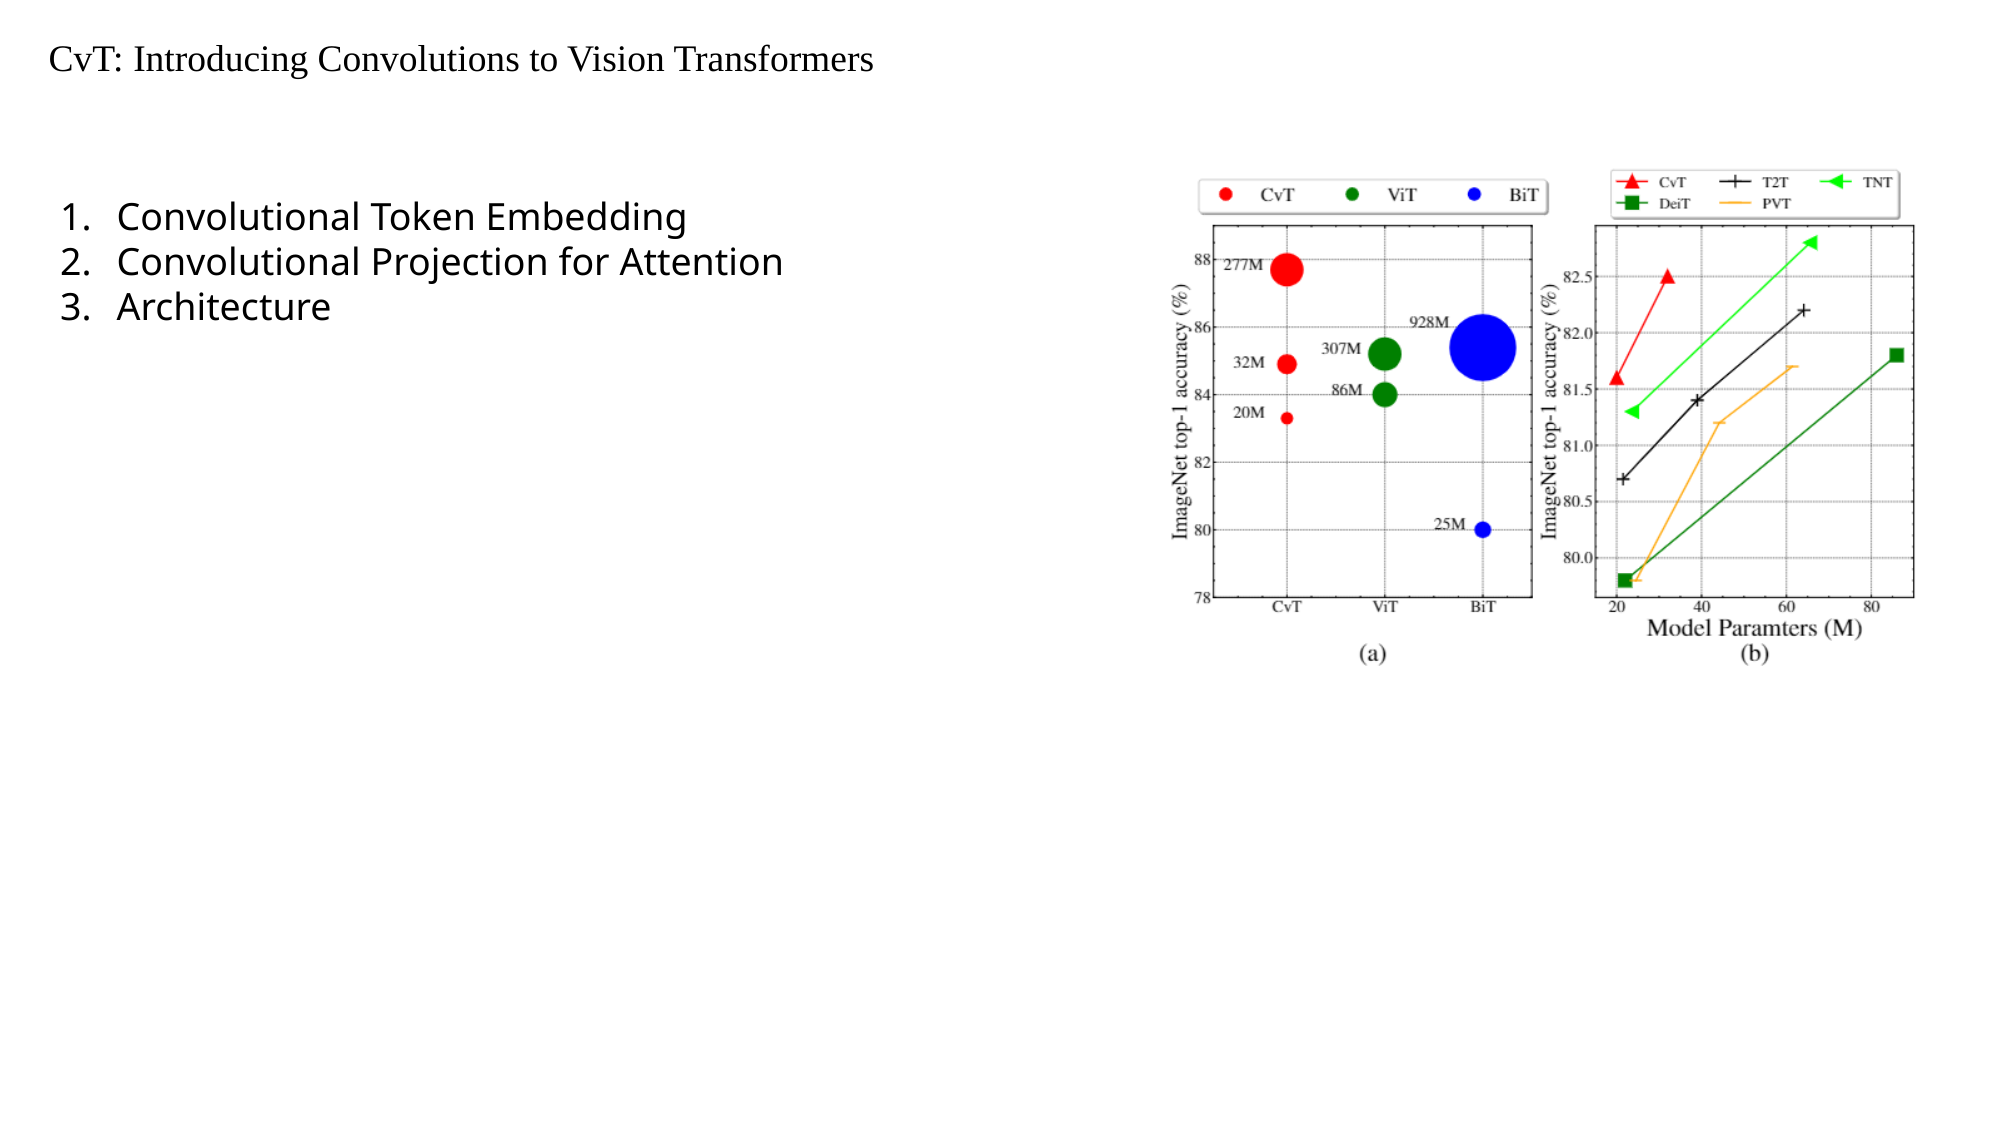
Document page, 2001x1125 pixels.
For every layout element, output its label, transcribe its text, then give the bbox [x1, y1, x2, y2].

text_box CvT: Introducing Convolutions to Vision Transformers [33, 26, 967, 87]
picture [1144, 121, 1967, 686]
text_box Convolutional Token Embedding Convolutional Projection for Attention Architecture [45, 185, 812, 335]
